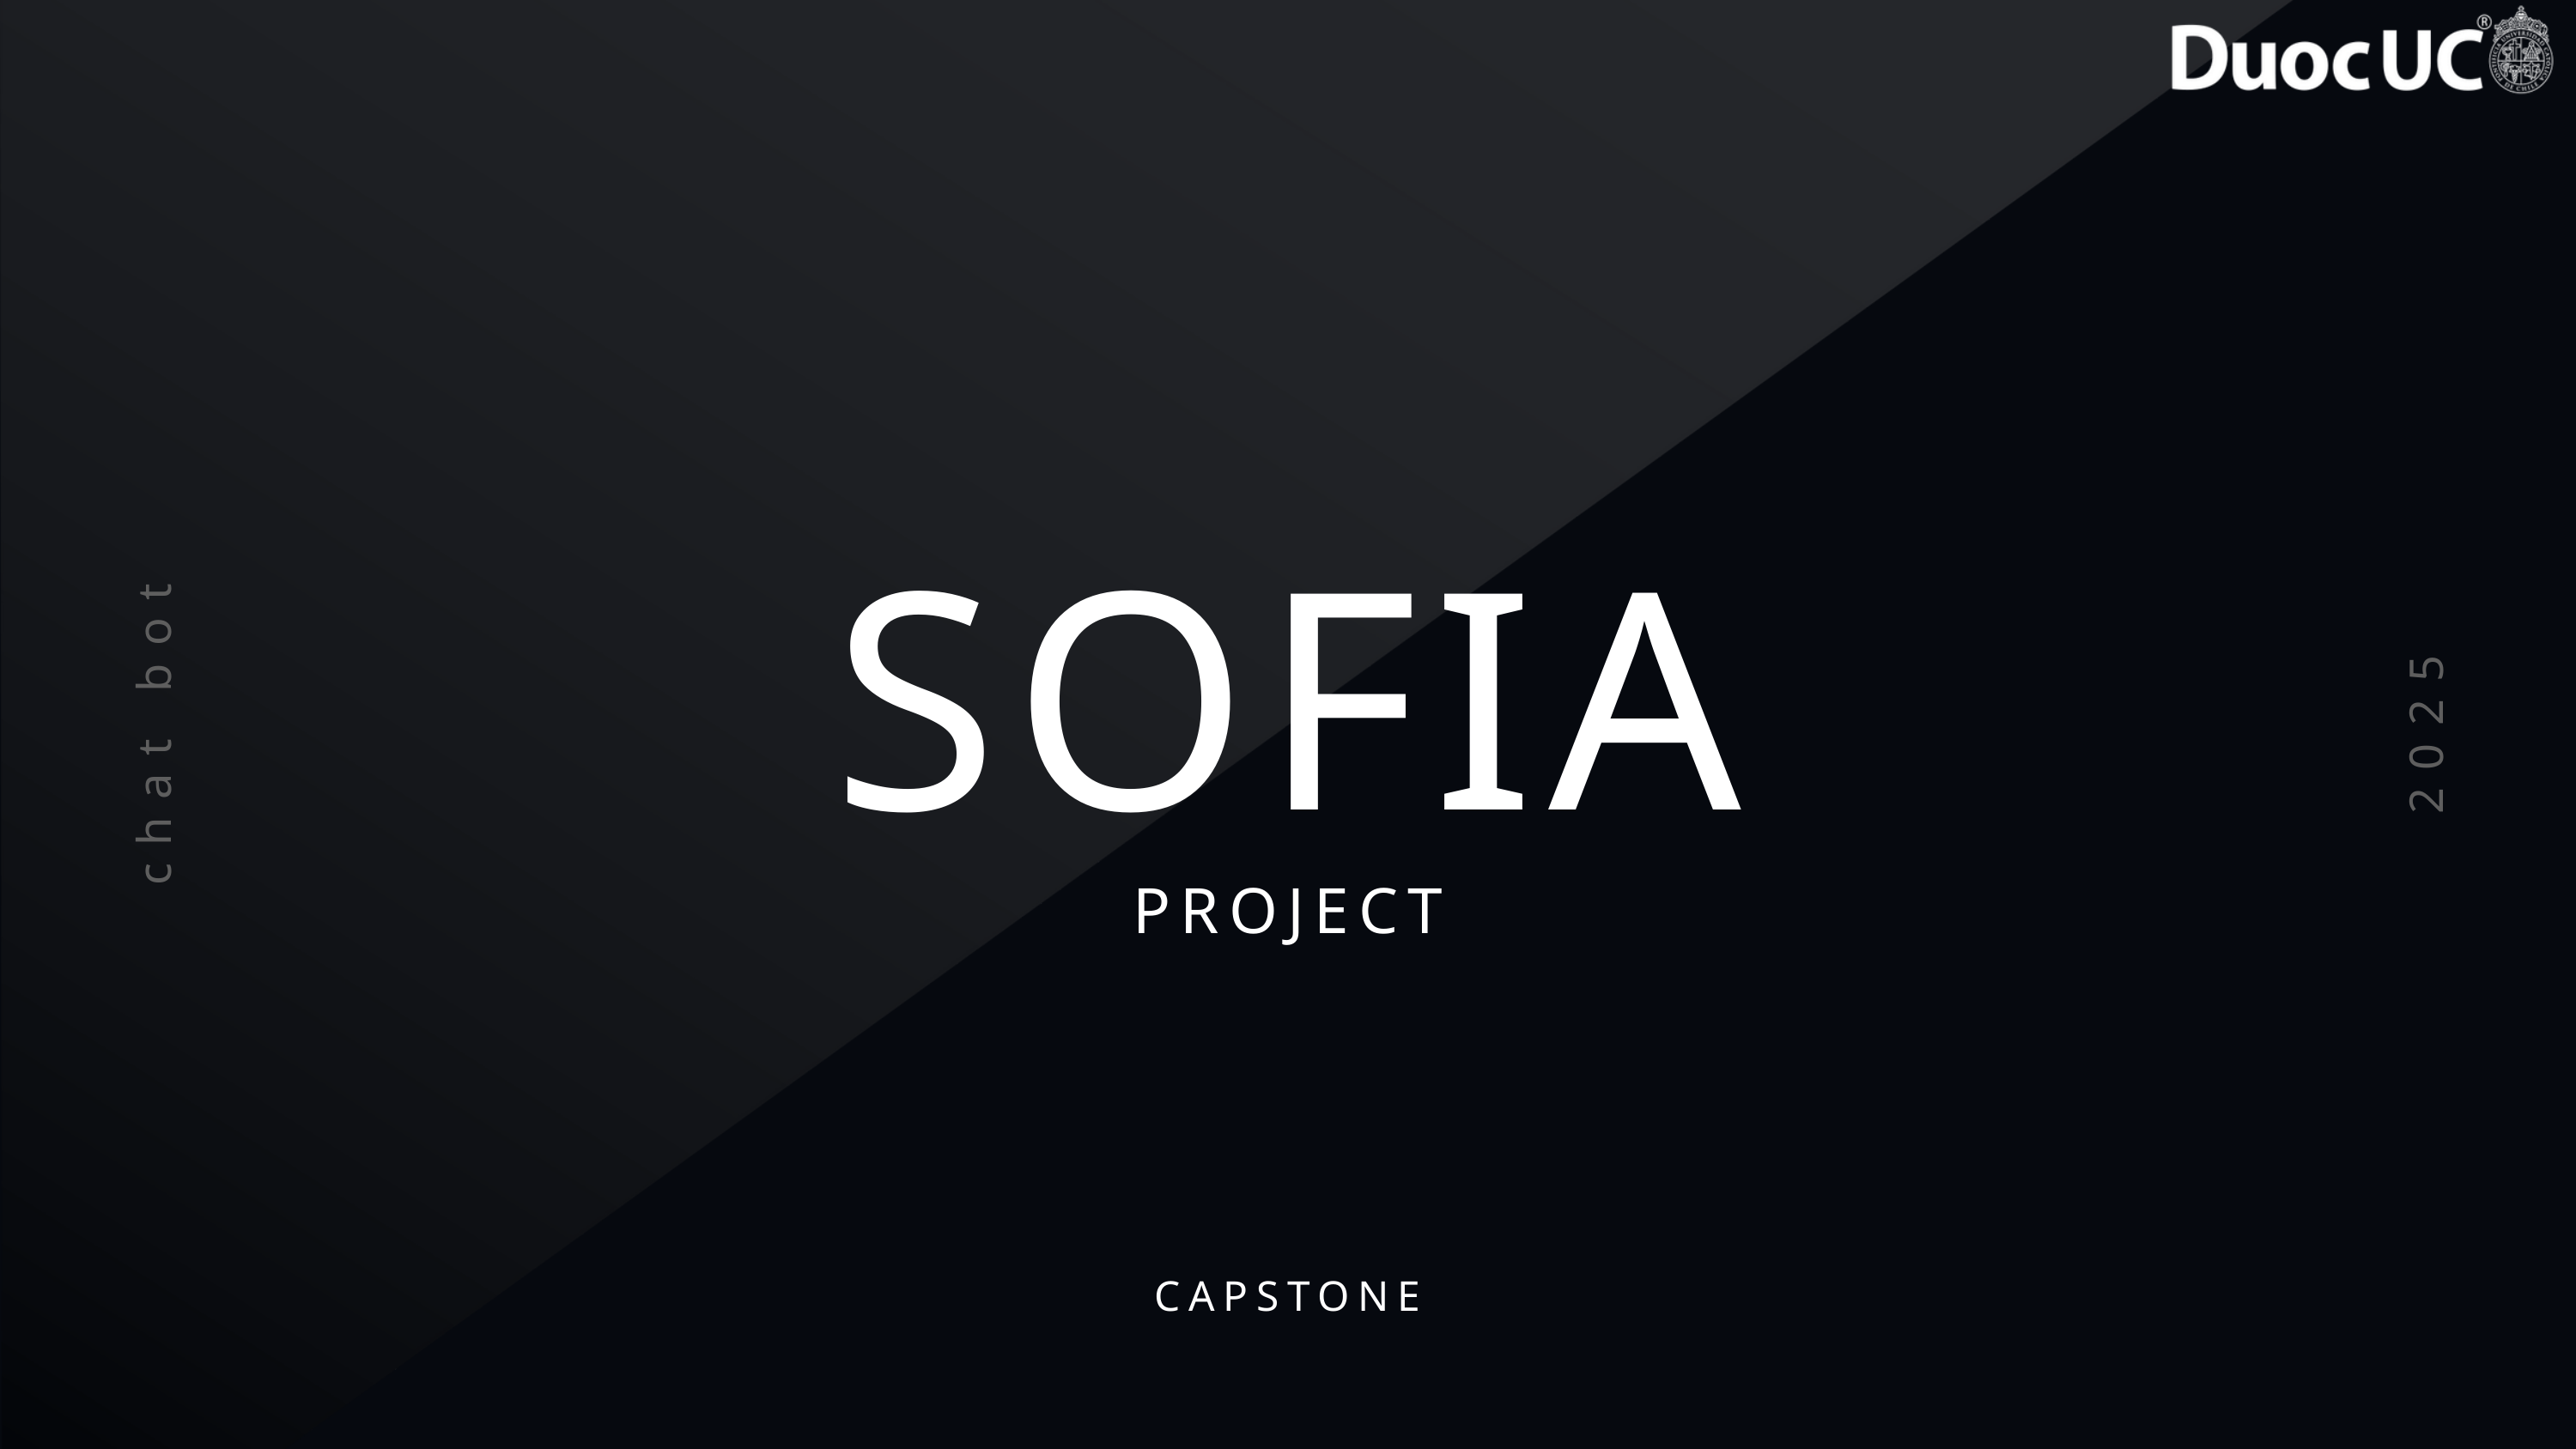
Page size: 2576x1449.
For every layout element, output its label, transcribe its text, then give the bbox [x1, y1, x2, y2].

text_box CAPSTONE [751, 1262, 1825, 1320]
text_box [0, 0, 2294, 1449]
text_box PROJECT [999, 858, 1576, 946]
text_box 2025 [2387, 318, 2452, 1151]
text_box SOFIA [503, 447, 2073, 871]
text_box chat bot [115, 318, 181, 1151]
text_box [2149, 0, 2576, 100]
